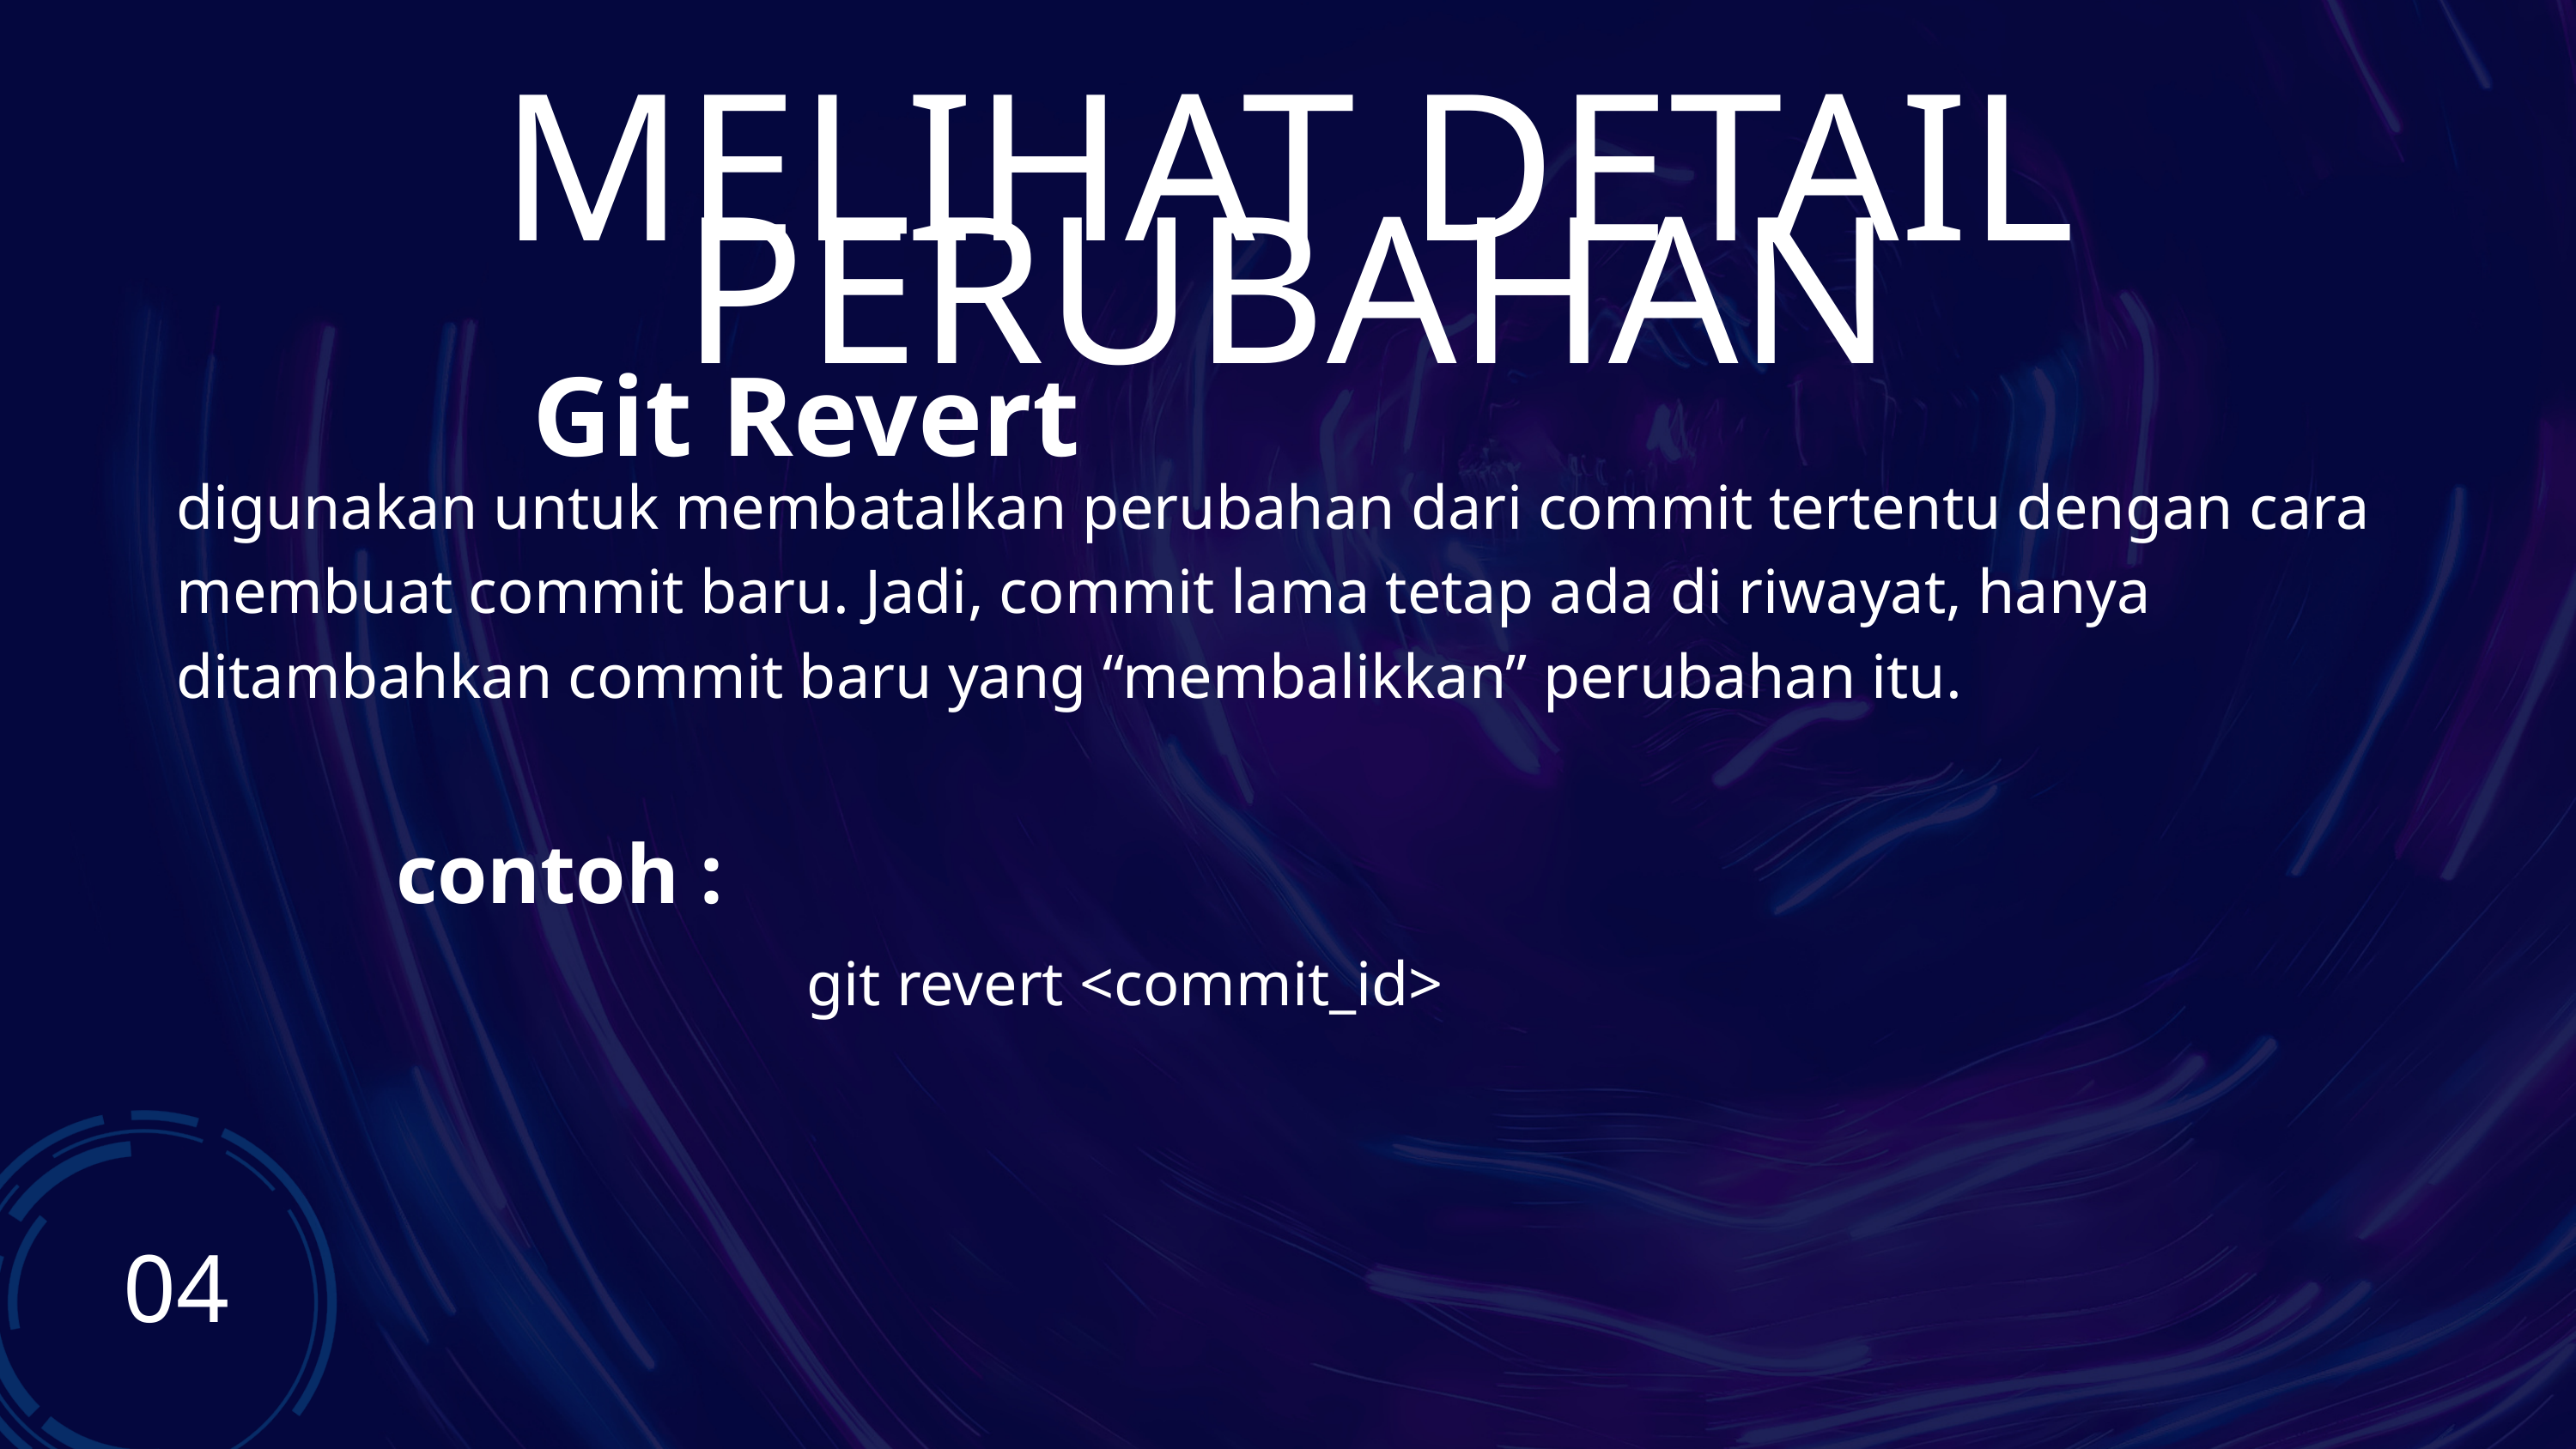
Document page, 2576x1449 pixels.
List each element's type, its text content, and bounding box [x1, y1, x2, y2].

text_box git revert <commit_id> [806, 933, 1567, 1018]
text_box digunakan untuk membatalkan perubahan dari commit tertentu dengan cara membuat commit baru. Jadi, commit lama tetap ada di riwayat, hanya ditambahkan commit baru yang “membalikkan” perubahan itu. [176, 457, 2518, 711]
text_box contoh : [396, 806, 755, 920]
text_box Git Revert [46, 324, 1567, 478]
text_box [0, 1110, 343, 1449]
text_box MELIHAT DETAIL PERUBAHAN [89, 159, 2487, 404]
text_box [0, 0, 2576, 1449]
